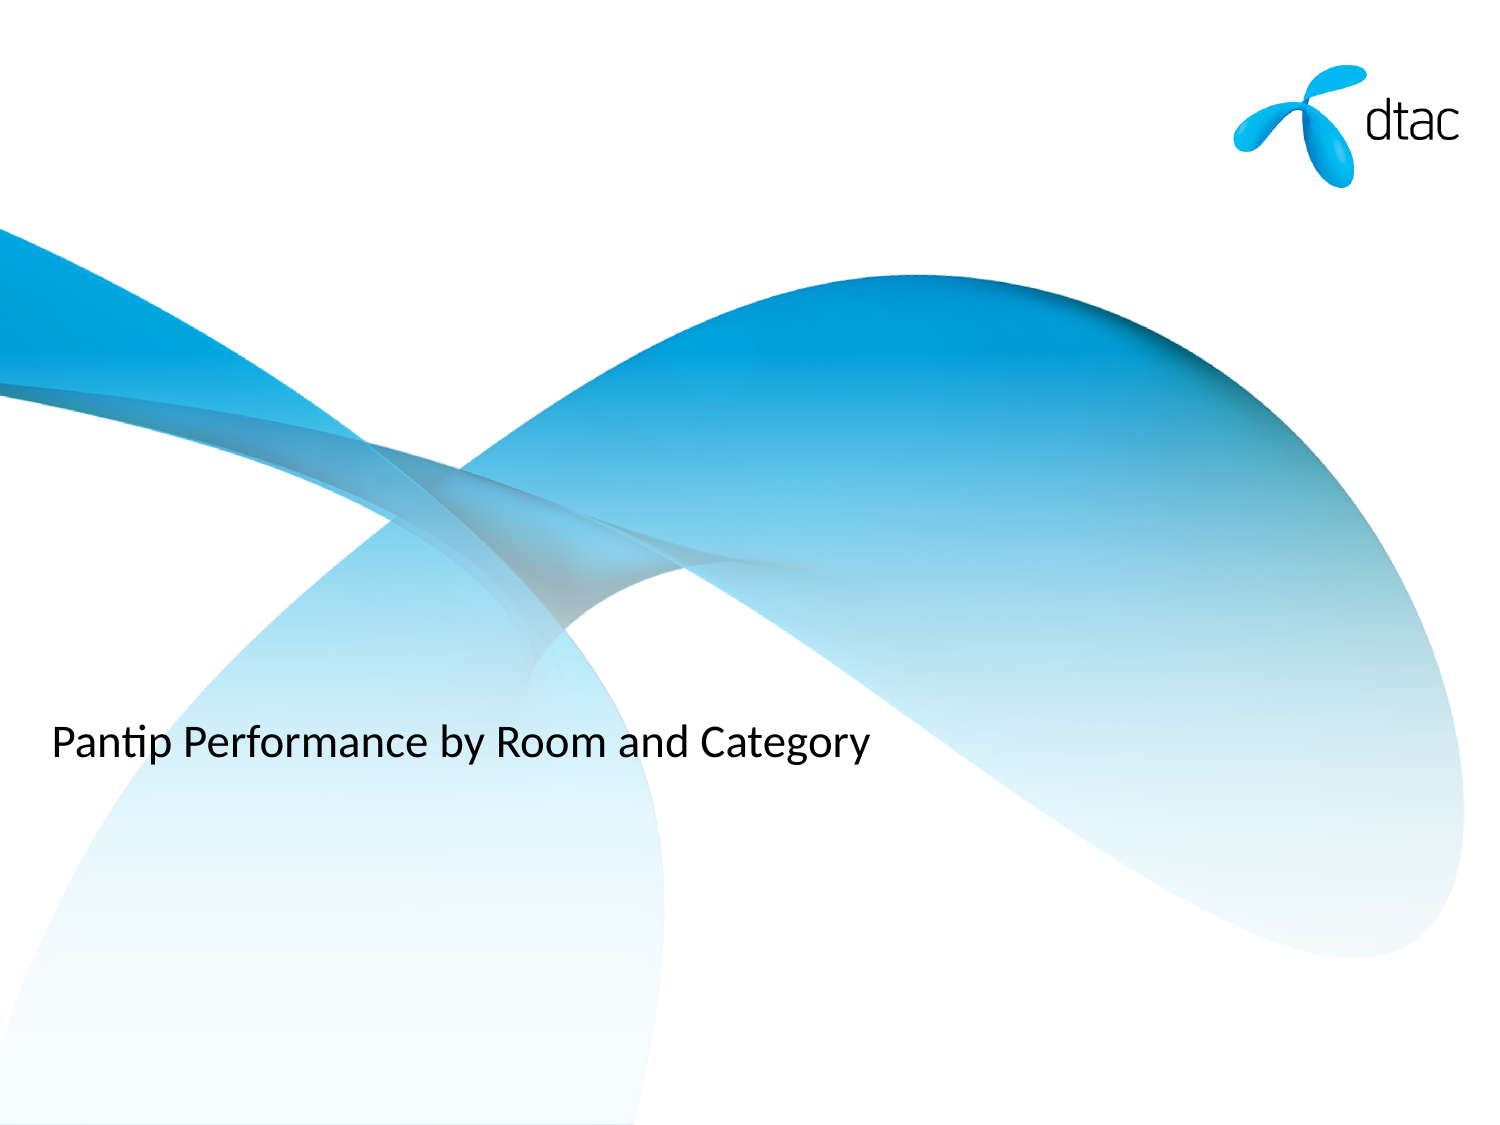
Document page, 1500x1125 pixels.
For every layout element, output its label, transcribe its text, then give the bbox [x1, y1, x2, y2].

list Pantip Performance by Room and Category [36, 709, 1053, 977]
picture [0, 0, 1500, 1125]
